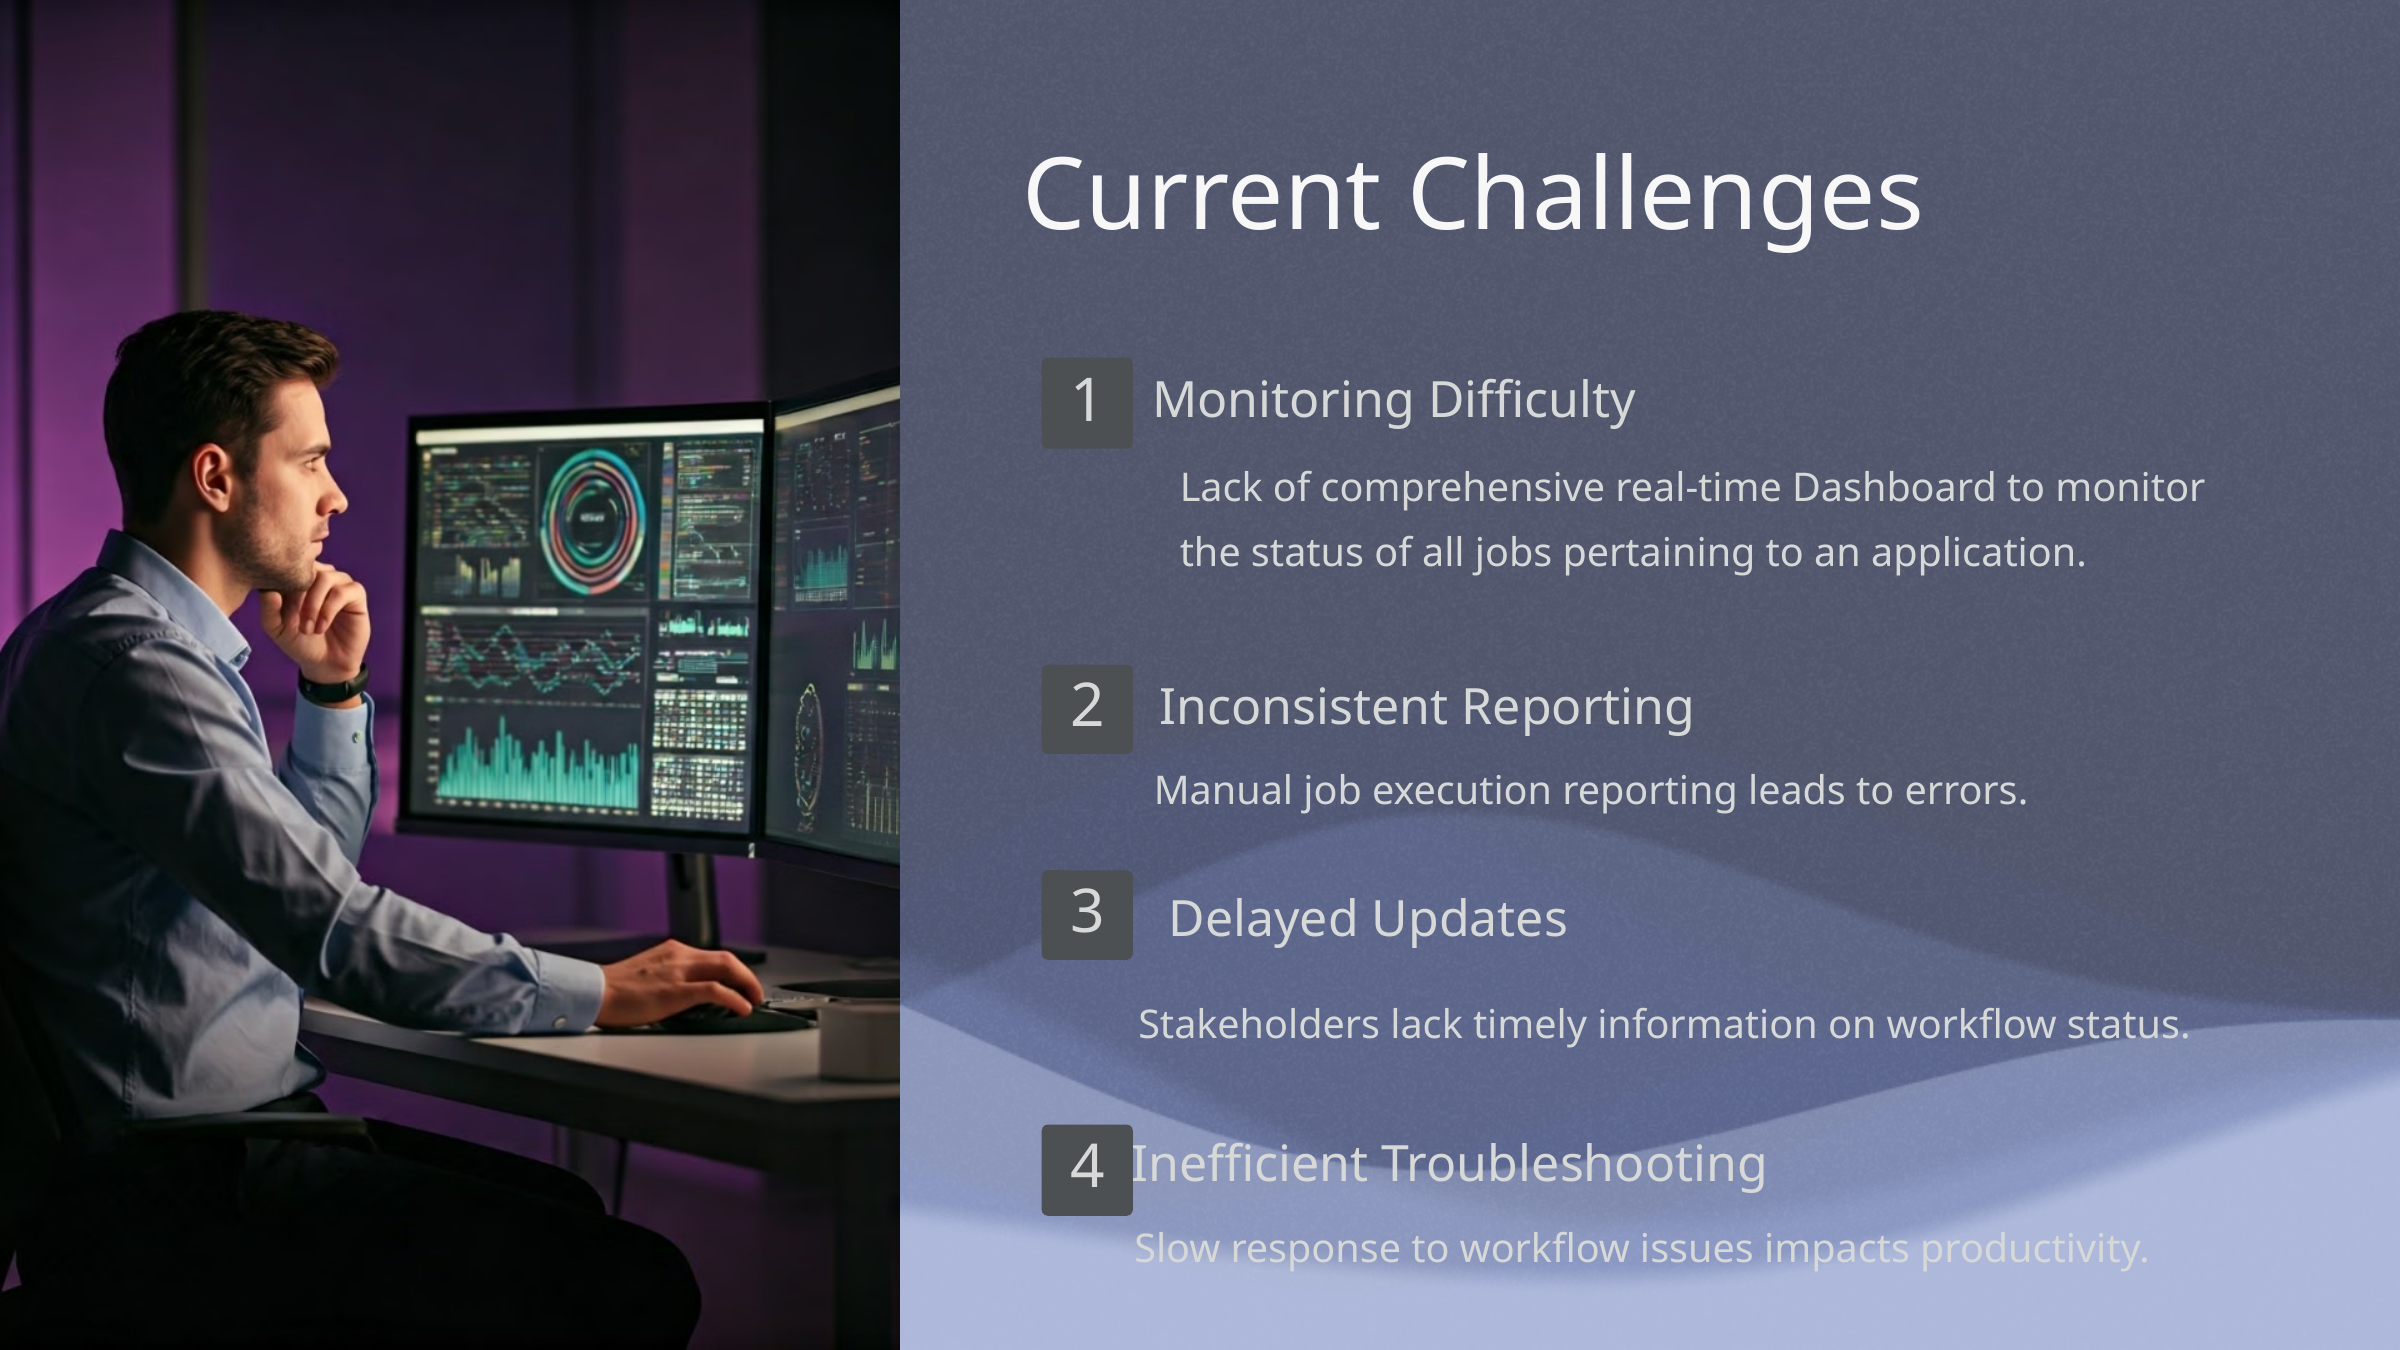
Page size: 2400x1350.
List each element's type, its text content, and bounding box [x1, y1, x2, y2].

text_box 1 [1069, 372, 1105, 434]
text_box Monitoring Difficulty [1152, 364, 1637, 428]
text_box Delayed Updates [1168, 884, 1569, 947]
text_box [1041, 357, 1133, 449]
picture [0, 0, 2400, 1350]
text_box 2 [1069, 678, 1105, 739]
text_box Inefficient Troubleshooting [1131, 1129, 1769, 1192]
text_box Lack of comprehensive real-time Dashboard to monitor the status of all jobs pertaining to an application. [1179, 445, 2387, 575]
text_box Stakeholders lack timely information on workflow status. [1138, 982, 2192, 1047]
text_box Manual job execution reporting leads to errors. [1153, 747, 2030, 813]
text_box [1041, 870, 1133, 960]
text_box Slow response to workflow issues impacts productivity. [1134, 1205, 2151, 1271]
text_box 3 [1069, 883, 1105, 945]
text_box [1041, 1124, 1133, 1216]
text_box [1041, 664, 1133, 754]
text_box Current Challenges [1022, 124, 1925, 250]
text_box 4 [1069, 1139, 1105, 1200]
text_box Inconsistent Reporting [1159, 671, 1696, 735]
